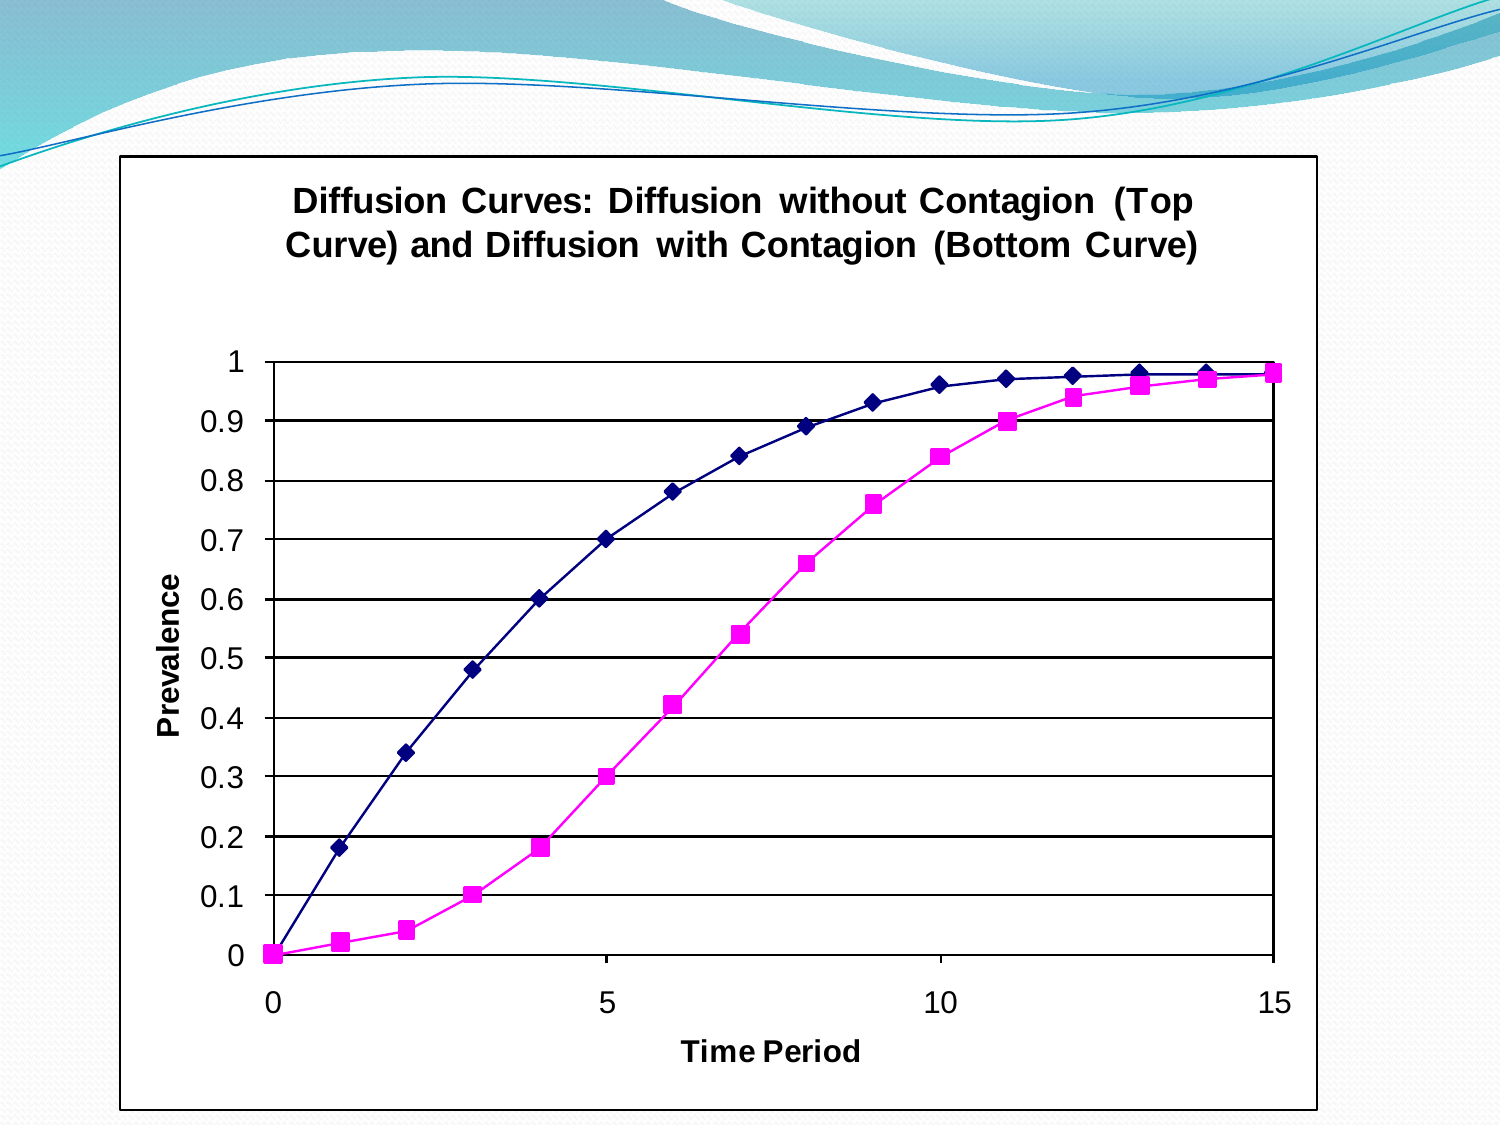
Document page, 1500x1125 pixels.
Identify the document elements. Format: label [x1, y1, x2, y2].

text_box [106, 142, 1329, 1119]
